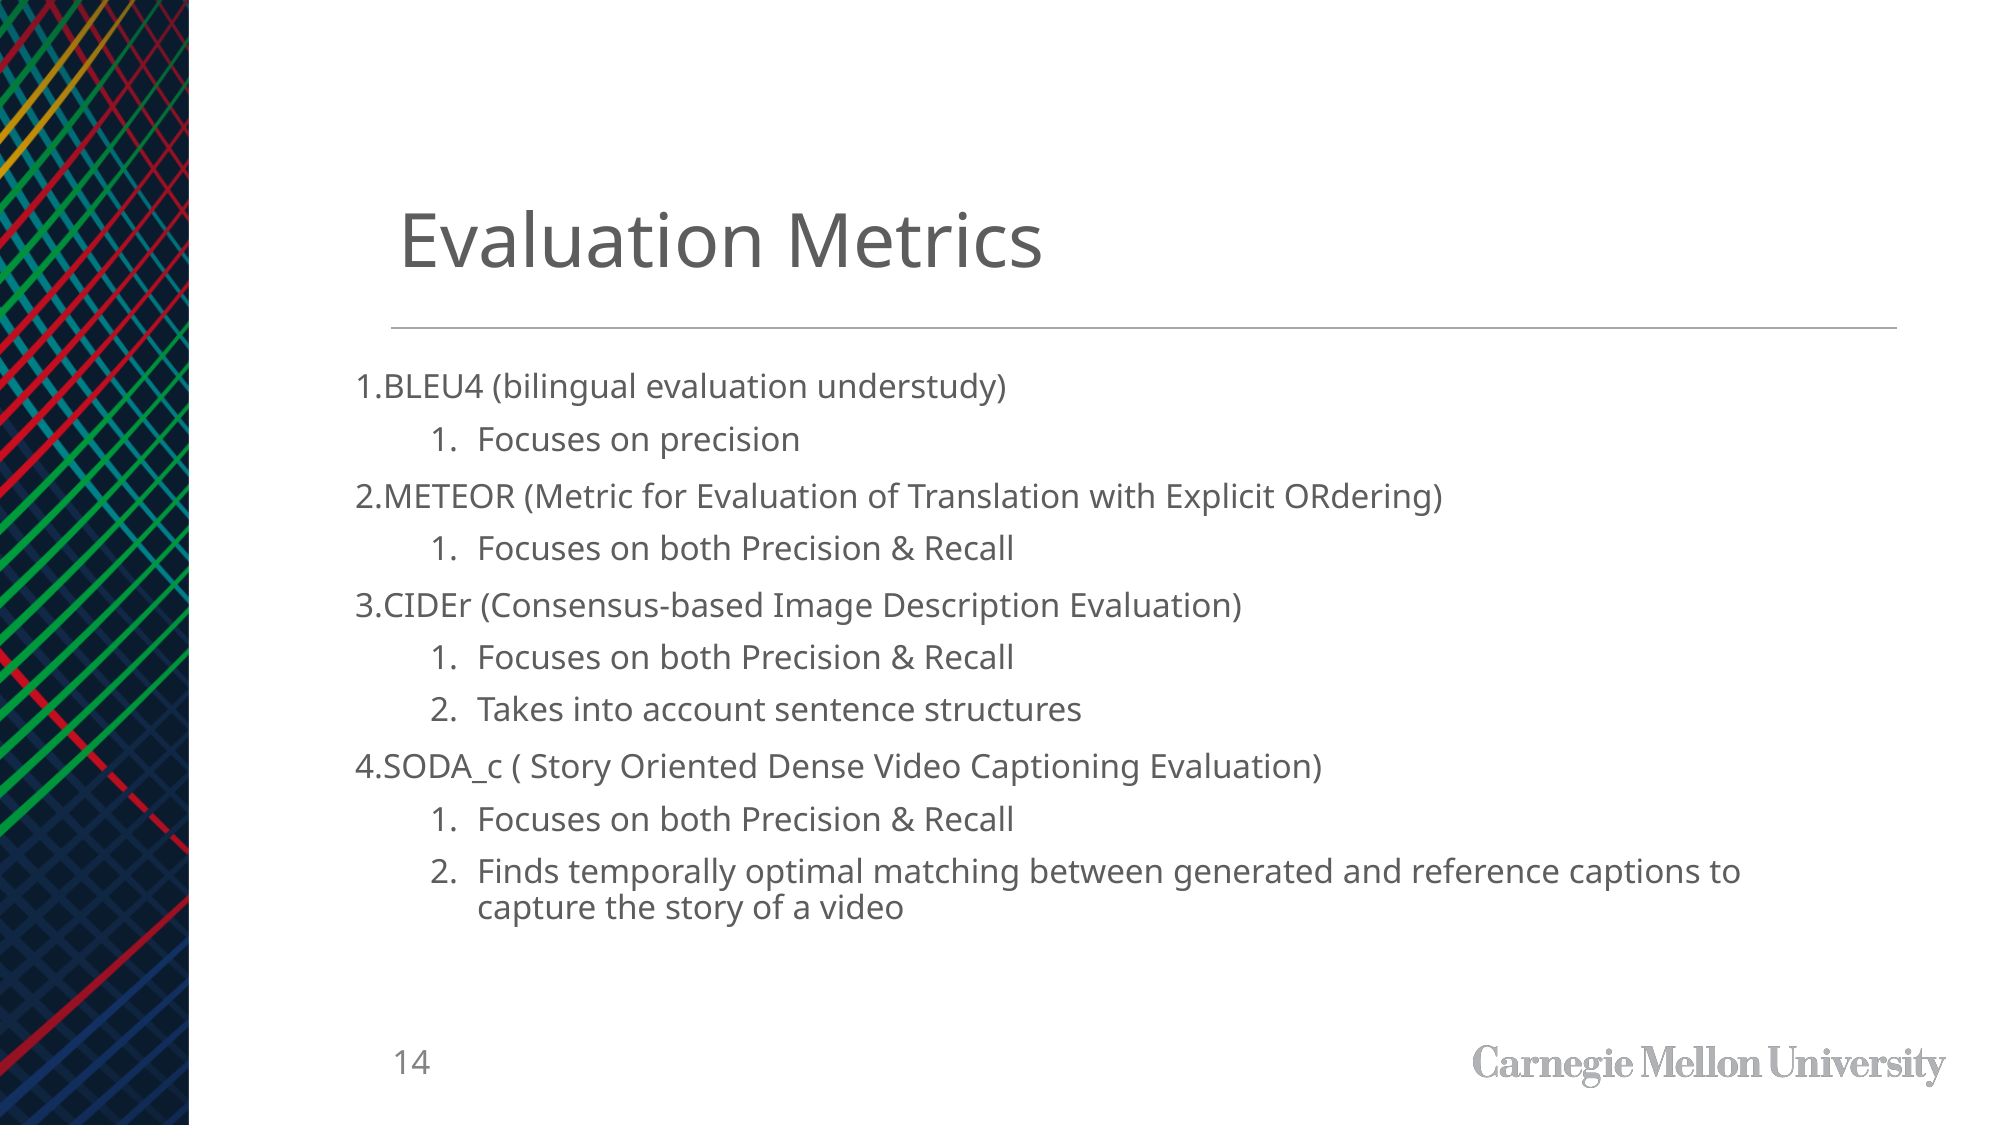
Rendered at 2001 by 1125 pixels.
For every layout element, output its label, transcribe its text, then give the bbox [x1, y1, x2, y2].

list Evaluation Metrics [390, 189, 1357, 297]
list BLEU4 (bilingual evaluation understudy) Focuses on precision METEOR (Metric for Evaluation of Translation with Explicit ORdering) Focuses on both Precision & Recall CIDEr (Consensus-based Image Description Evaluation) Focuses on both Precision & Recall Takes into account sentence structures SODA_c ( Story Oriented Dense Video Captioning Evaluation) Focuses on both Precision & Recall Finds temporally optimal matching between generated and reference captions to capture the story of a video [347, 357, 1875, 1046]
slide_number 14 [384, 1035, 443, 1093]
picture [0, 0, 188, 1125]
picture [1473, 1045, 1946, 1088]
